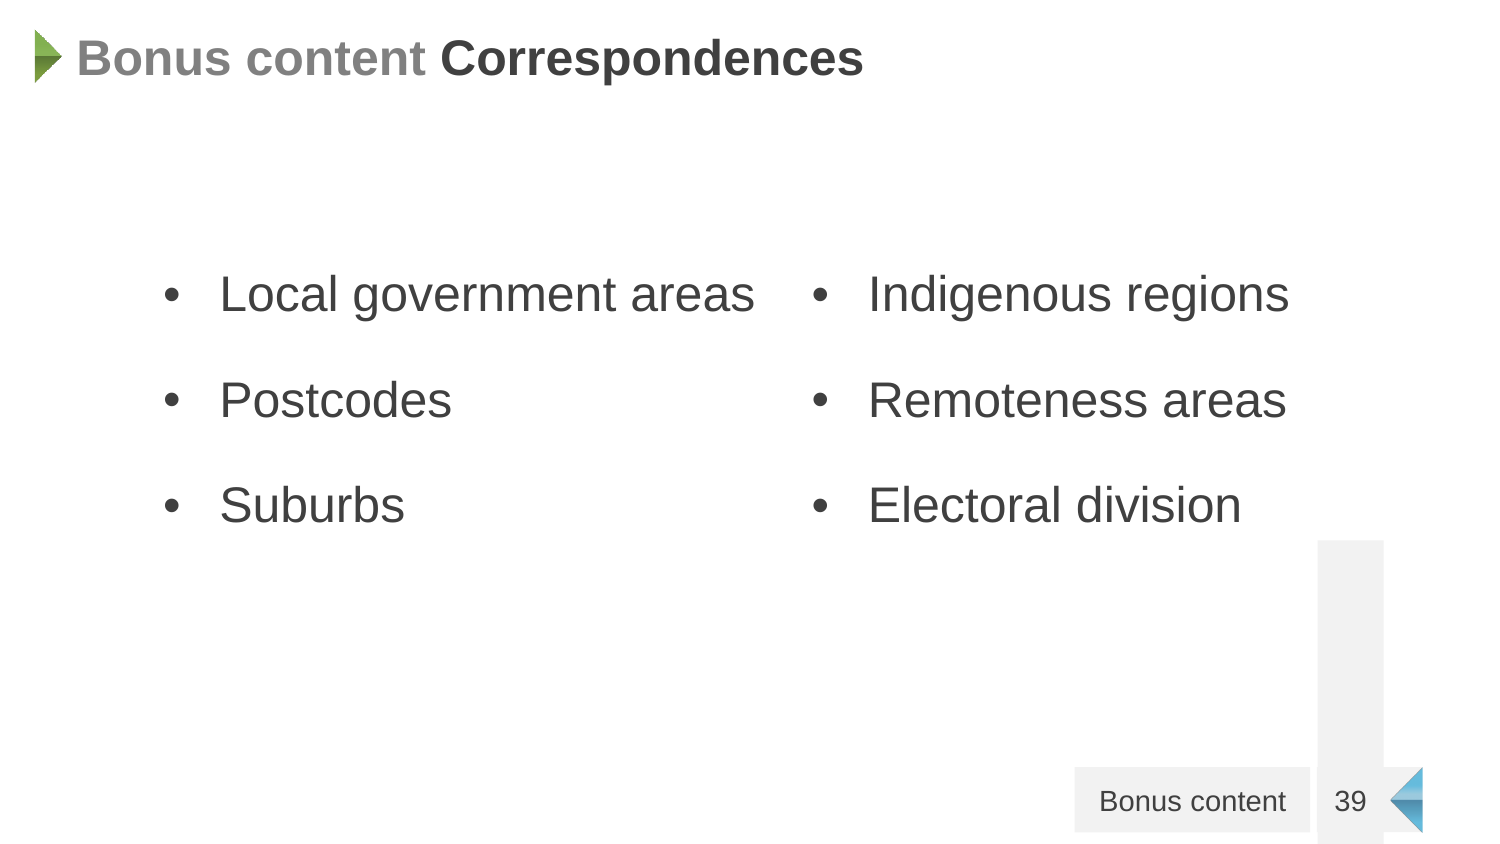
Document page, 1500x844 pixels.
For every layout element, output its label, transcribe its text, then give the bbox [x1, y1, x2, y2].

title Bonus content Correspondences [61, 18, 889, 95]
table_header Indigenous regions Remoteness areas Electoral division [797, 258, 1445, 552]
list Bonus content [1074, 767, 1311, 833]
table_header Local government areas Postcodes Suburbs [148, 258, 797, 552]
picture [34, 29, 61, 83]
picture [1391, 768, 1422, 832]
slide_number 39 [1317, 767, 1384, 833]
